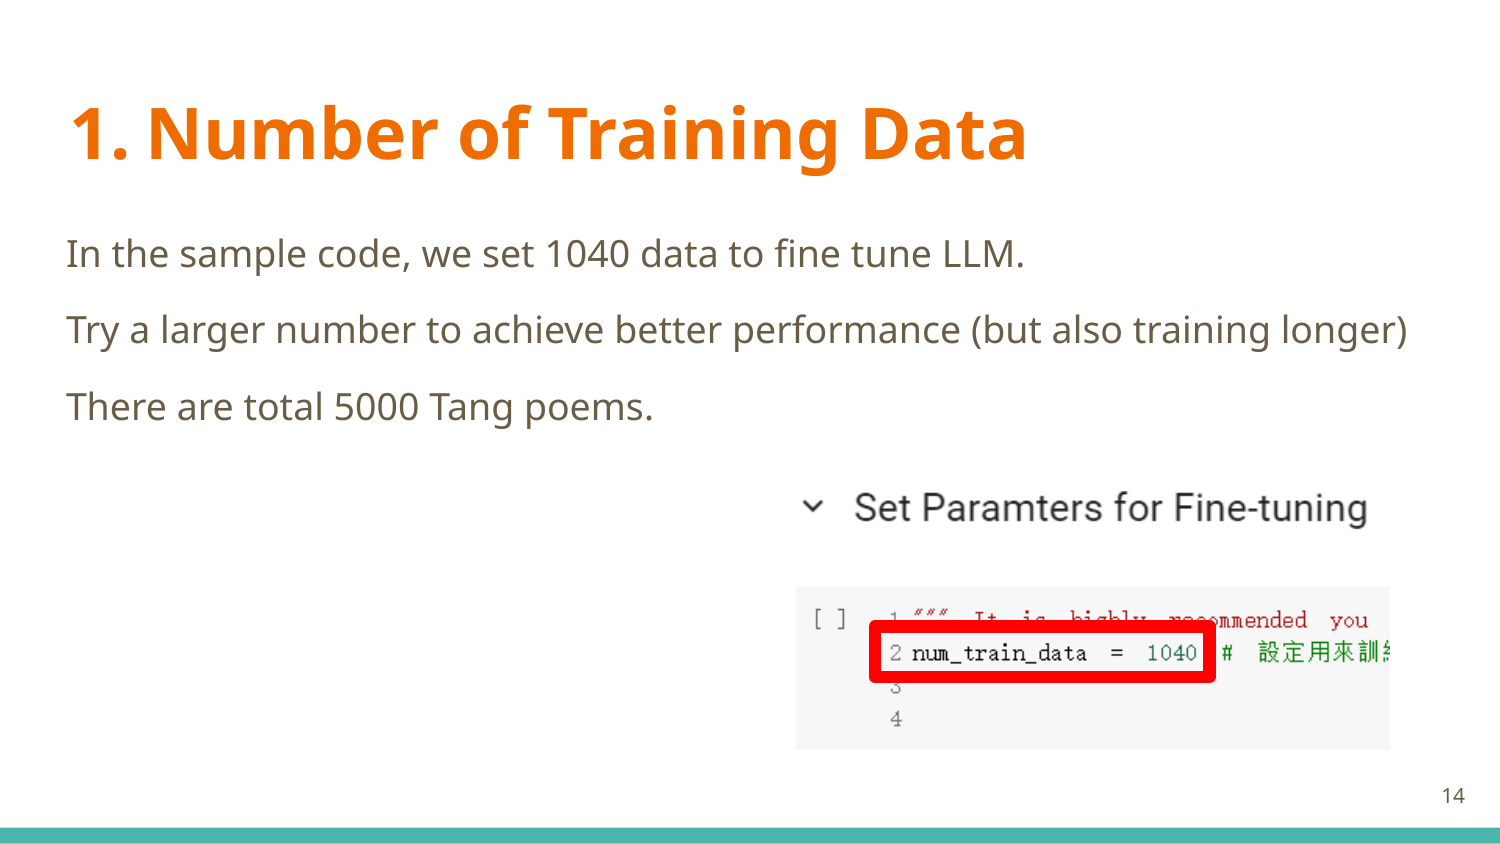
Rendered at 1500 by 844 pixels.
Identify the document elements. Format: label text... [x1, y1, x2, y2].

picture [784, 453, 1391, 750]
slide_number ‹#› [1389, 764, 1480, 830]
title Number of Training Data [51, 72, 1449, 189]
list In the sample code, we set 1040 data to fine tune LLM. Try a larger number to achieve better performance (but also training longer) There are total 5000 Tang poems. [51, 207, 1449, 750]
